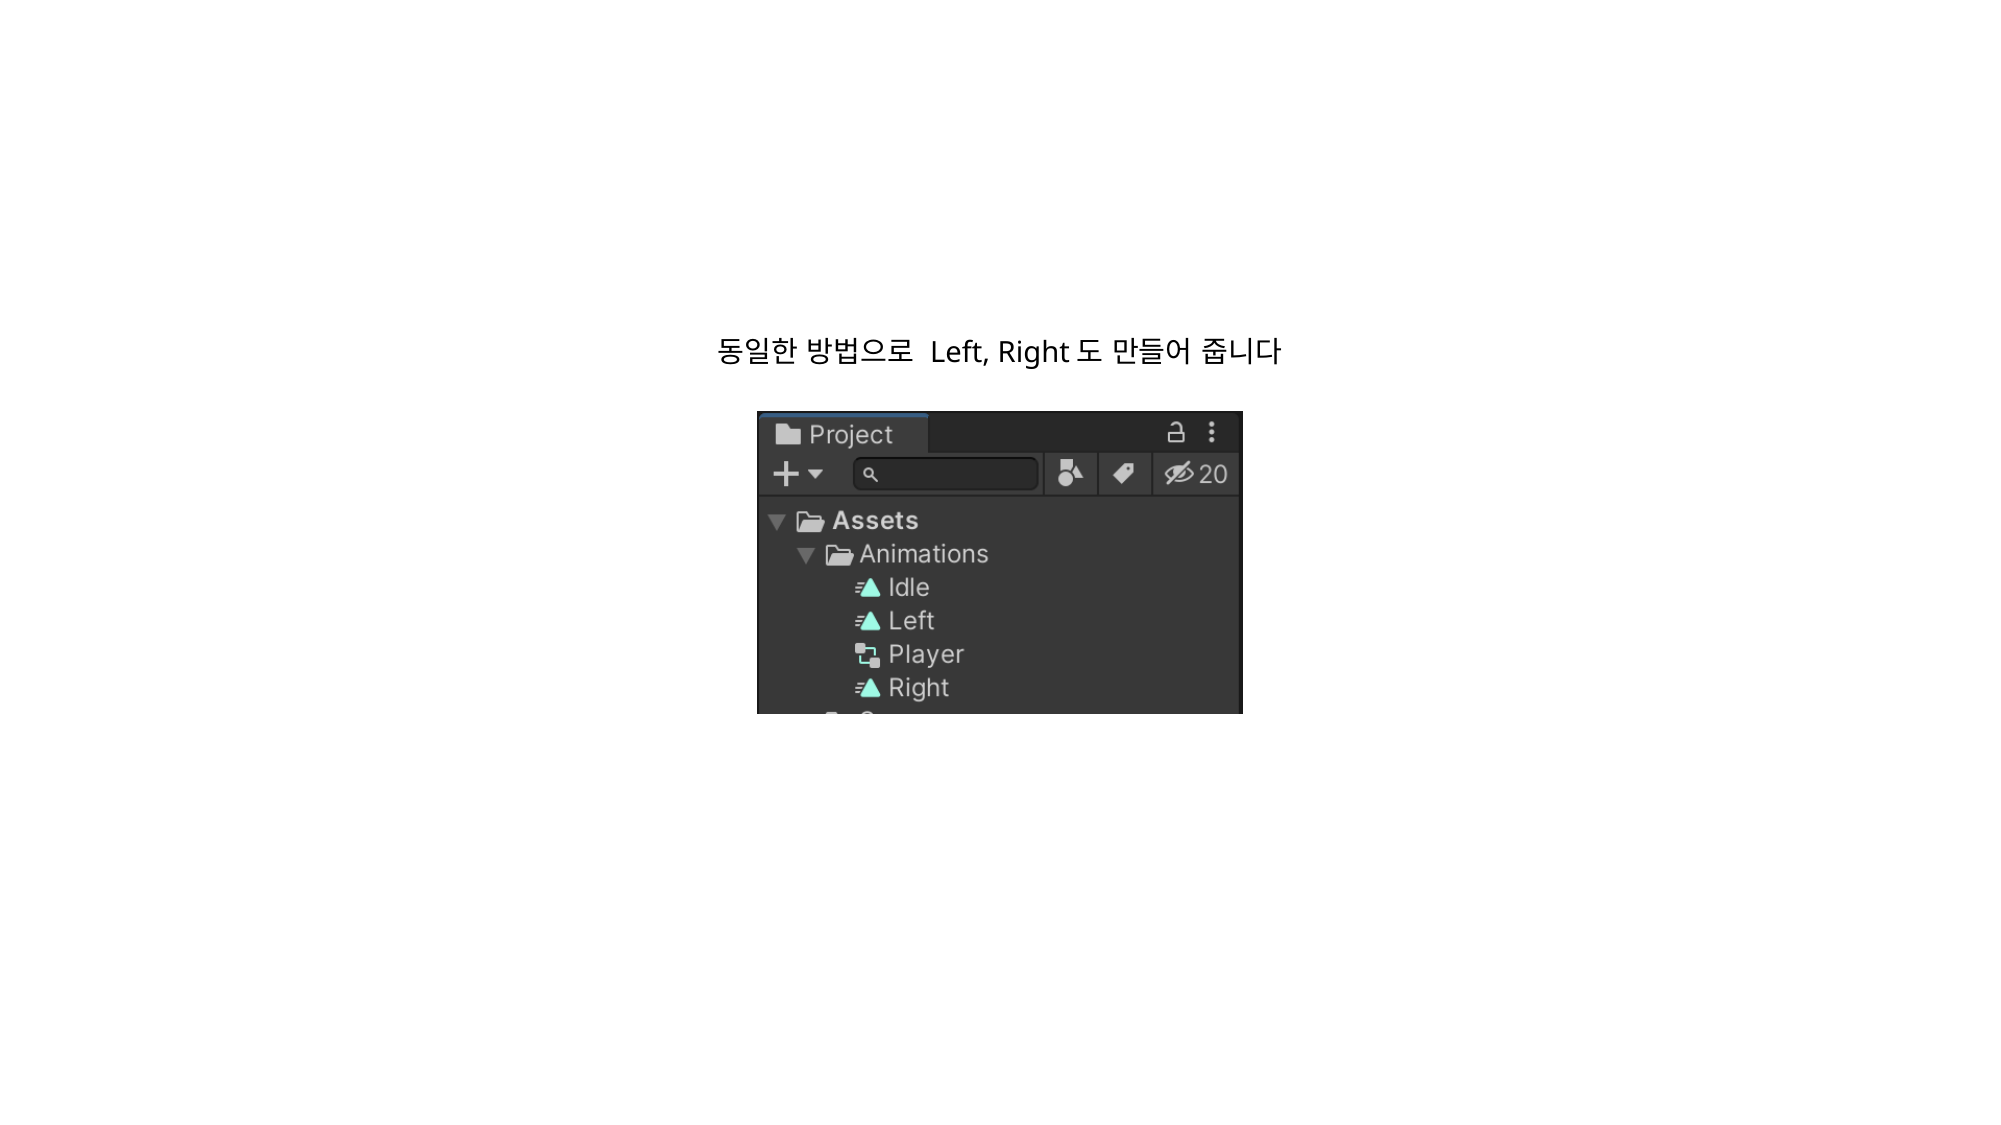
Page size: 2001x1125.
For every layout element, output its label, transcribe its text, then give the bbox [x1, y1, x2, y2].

text_box 동일한 방법으로 Left, Right도 만들어 줍니다 [256, 308, 1744, 376]
picture [757, 411, 1243, 714]
